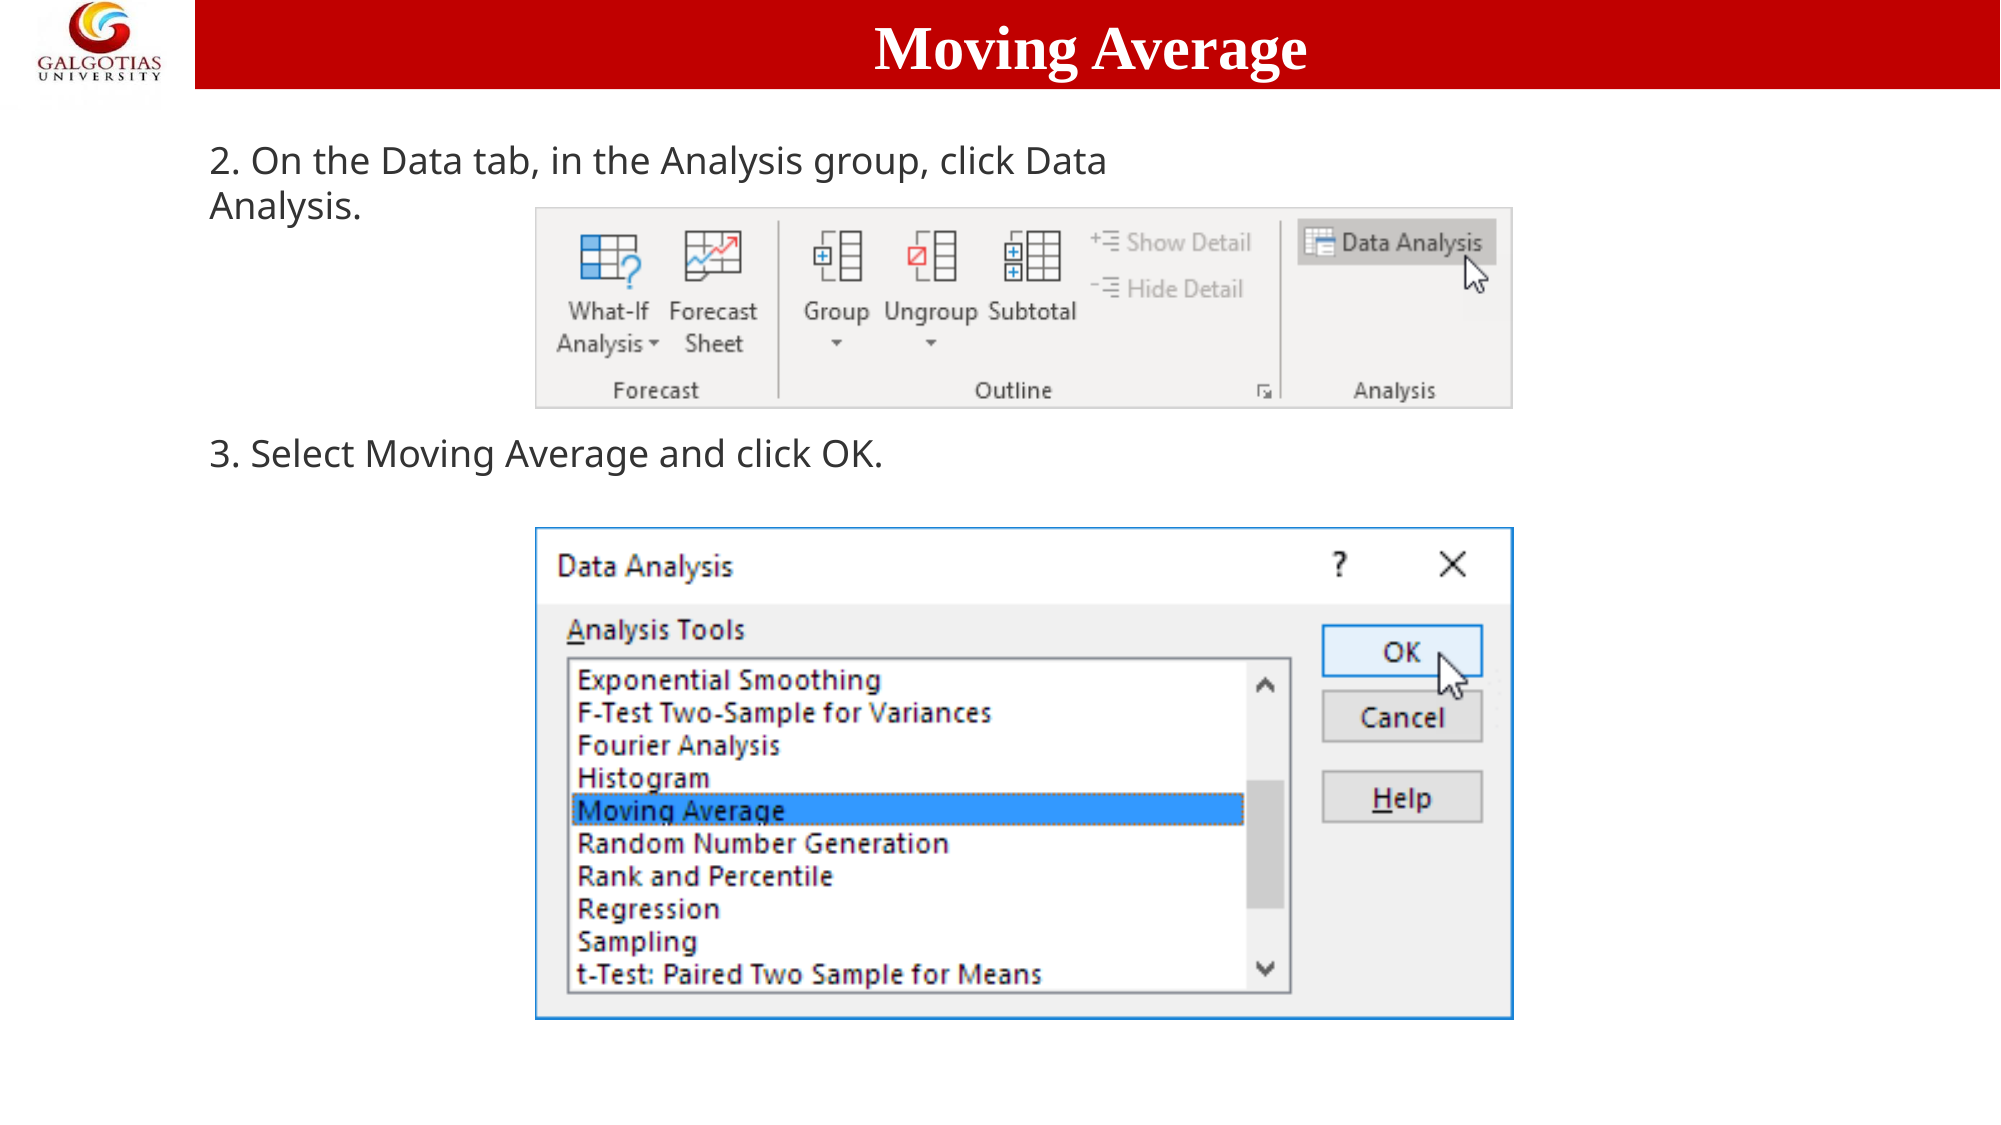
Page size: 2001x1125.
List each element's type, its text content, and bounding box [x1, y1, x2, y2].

text_box 3. Select Moving Average and click OK. [194, 422, 1195, 483]
picture [0, 0, 195, 110]
picture [535, 207, 1514, 409]
picture [535, 527, 1514, 1020]
text_box Moving Average [195, 0, 2000, 90]
text_box 2. On the Data tab, in the Analysis group, click Data Analysis. [194, 130, 1195, 235]
